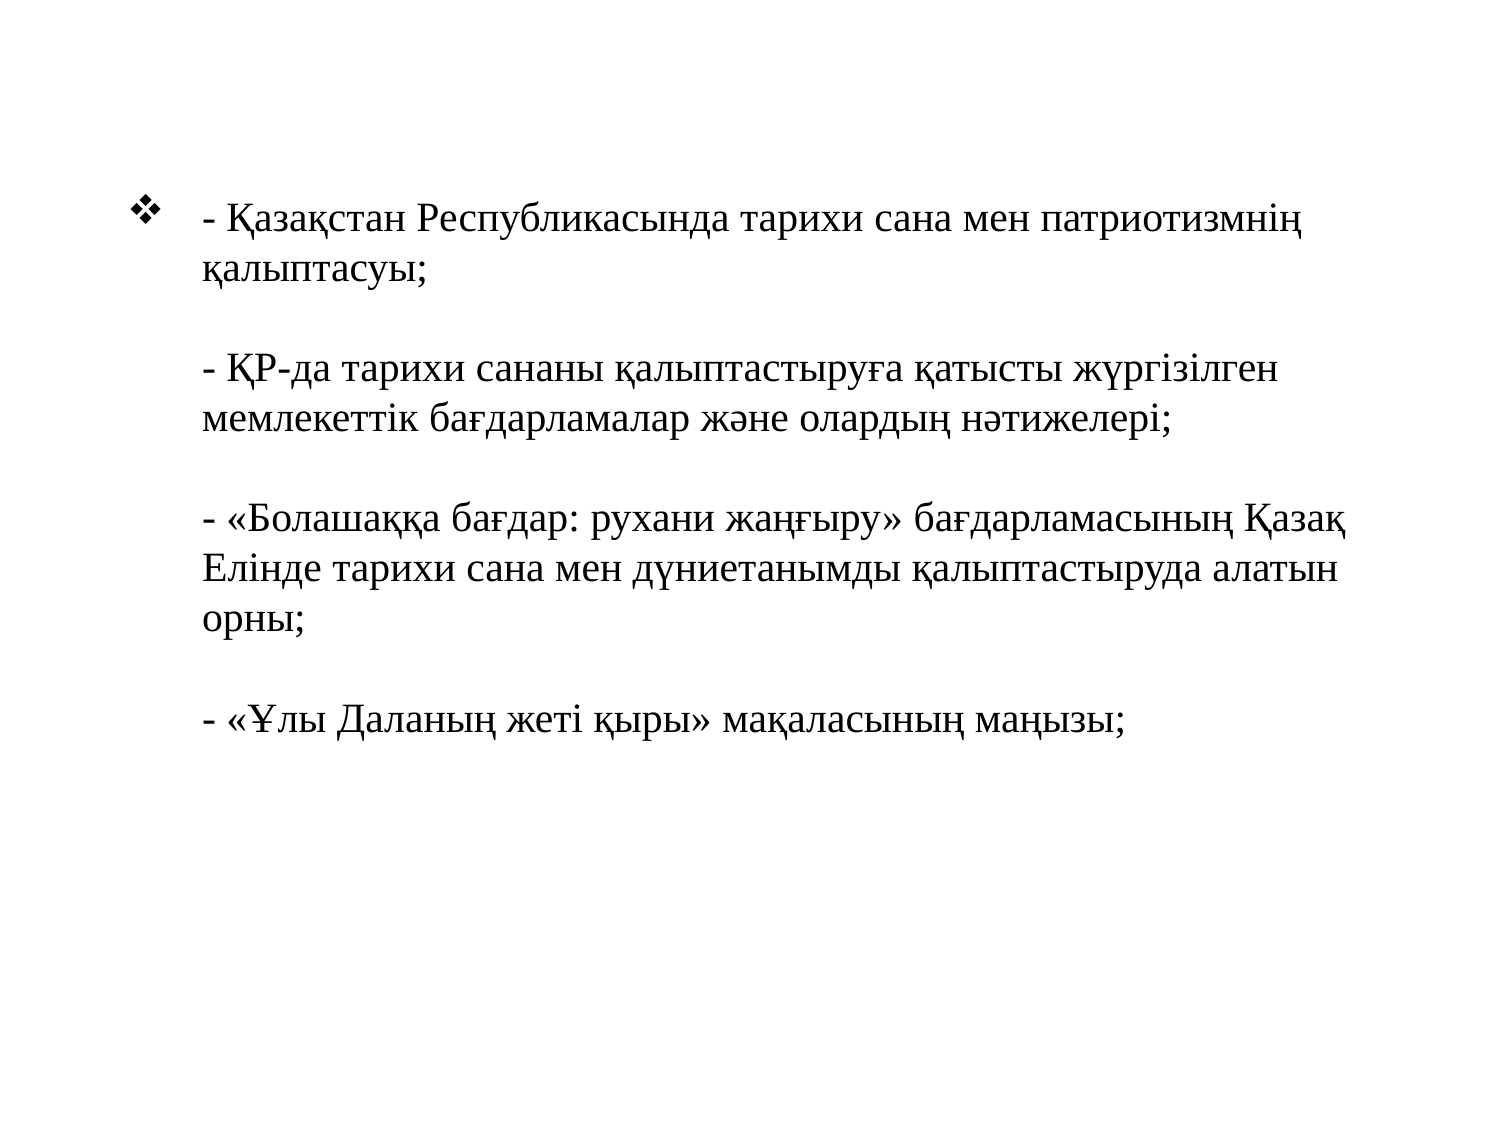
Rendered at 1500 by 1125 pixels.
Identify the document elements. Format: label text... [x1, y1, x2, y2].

title - Қазақстан Республикасында тарихи сана мен патриотизмнің қалыптасуы; - ҚР-да тарихи сананы қалыптастыруға қатысты жүргізілген мемлекеттік бағдарламалар және олардың нәтижелері; - «Болашаққа бағдар: рухани жаңғыру» бағдарламасының Қазақ Елінде тарихи сана мен дүниетанымды қалыптастыруда алатын орны; - «Ұлы Даланың жеті қыры» мақаласының маңызы; [112, 78, 1388, 953]
